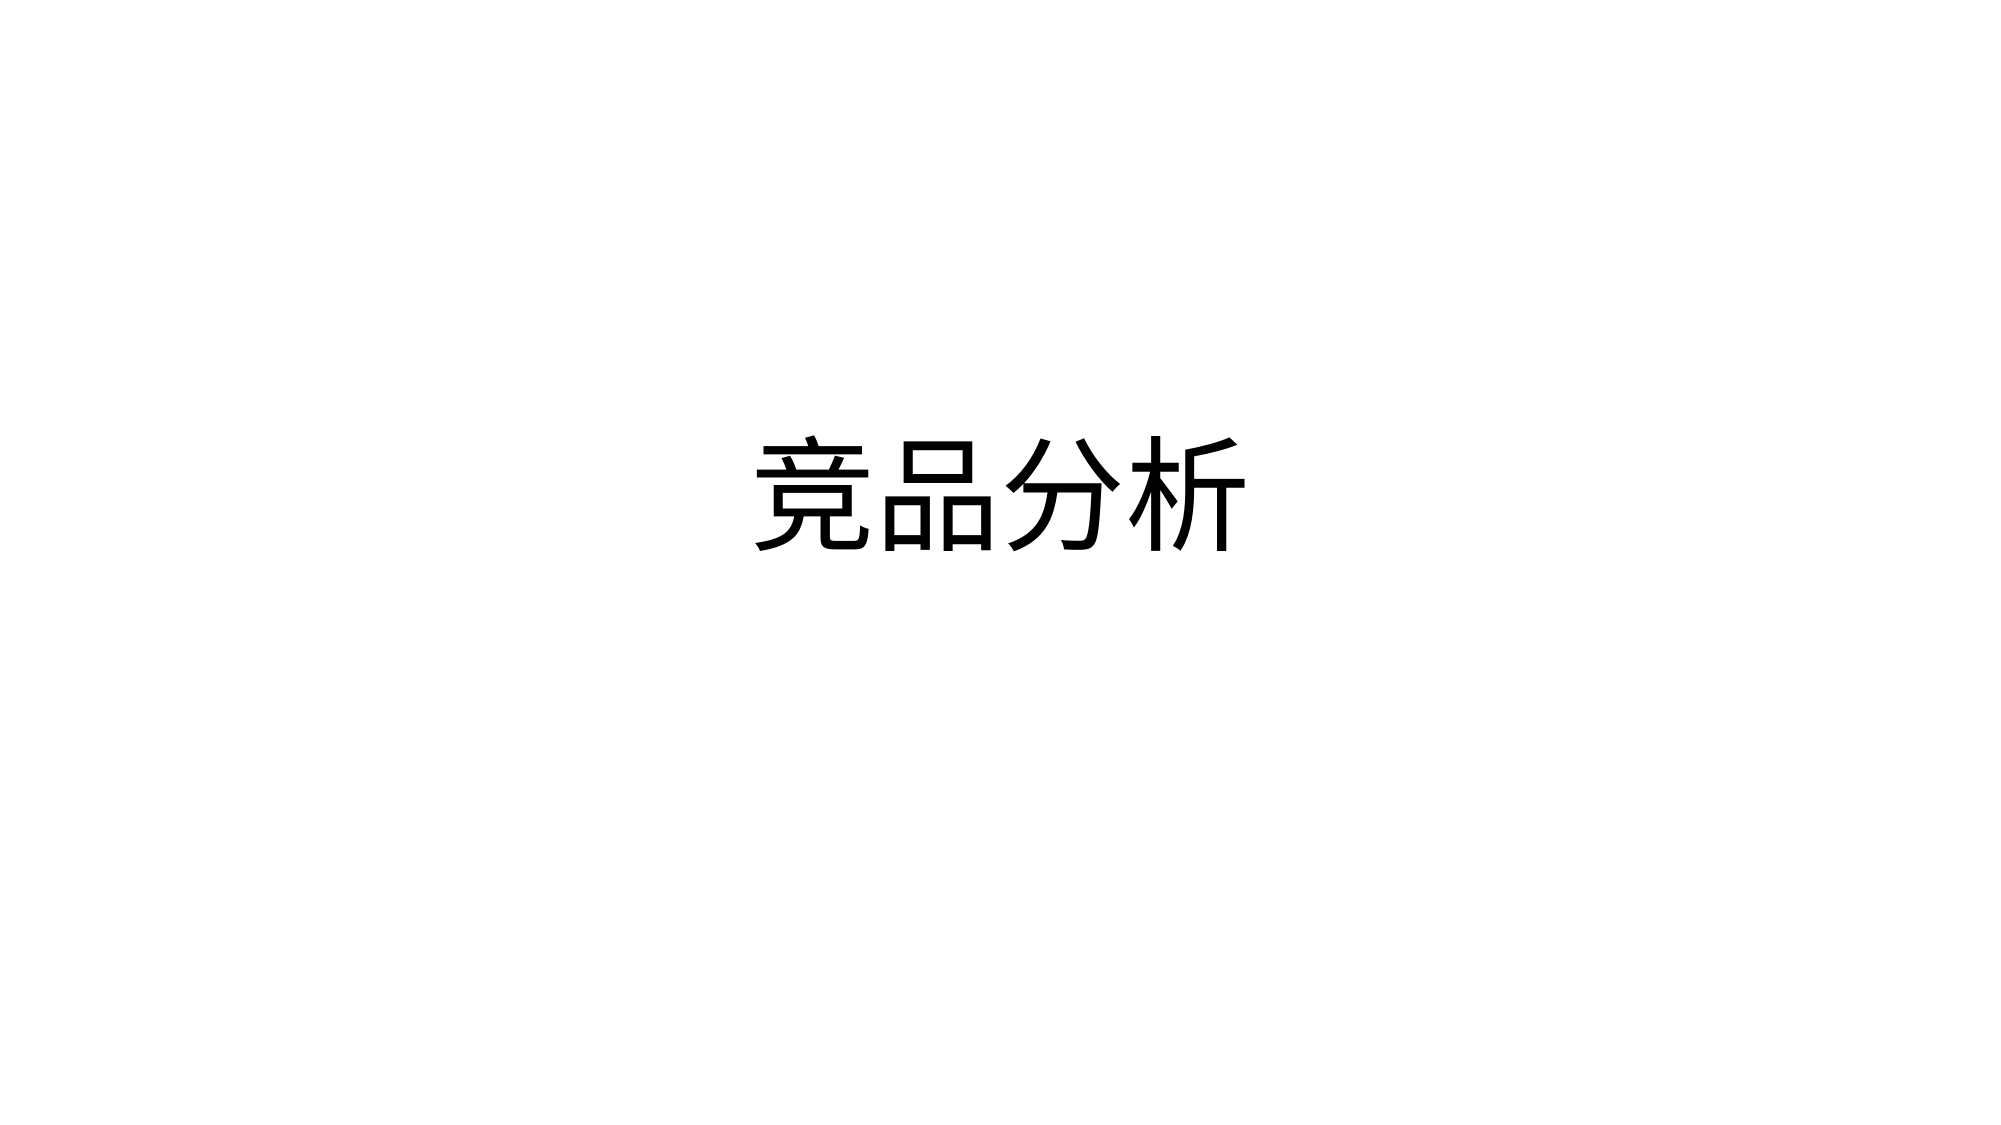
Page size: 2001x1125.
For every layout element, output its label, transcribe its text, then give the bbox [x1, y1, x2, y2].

title 竞品分析 [249, 184, 1750, 576]
